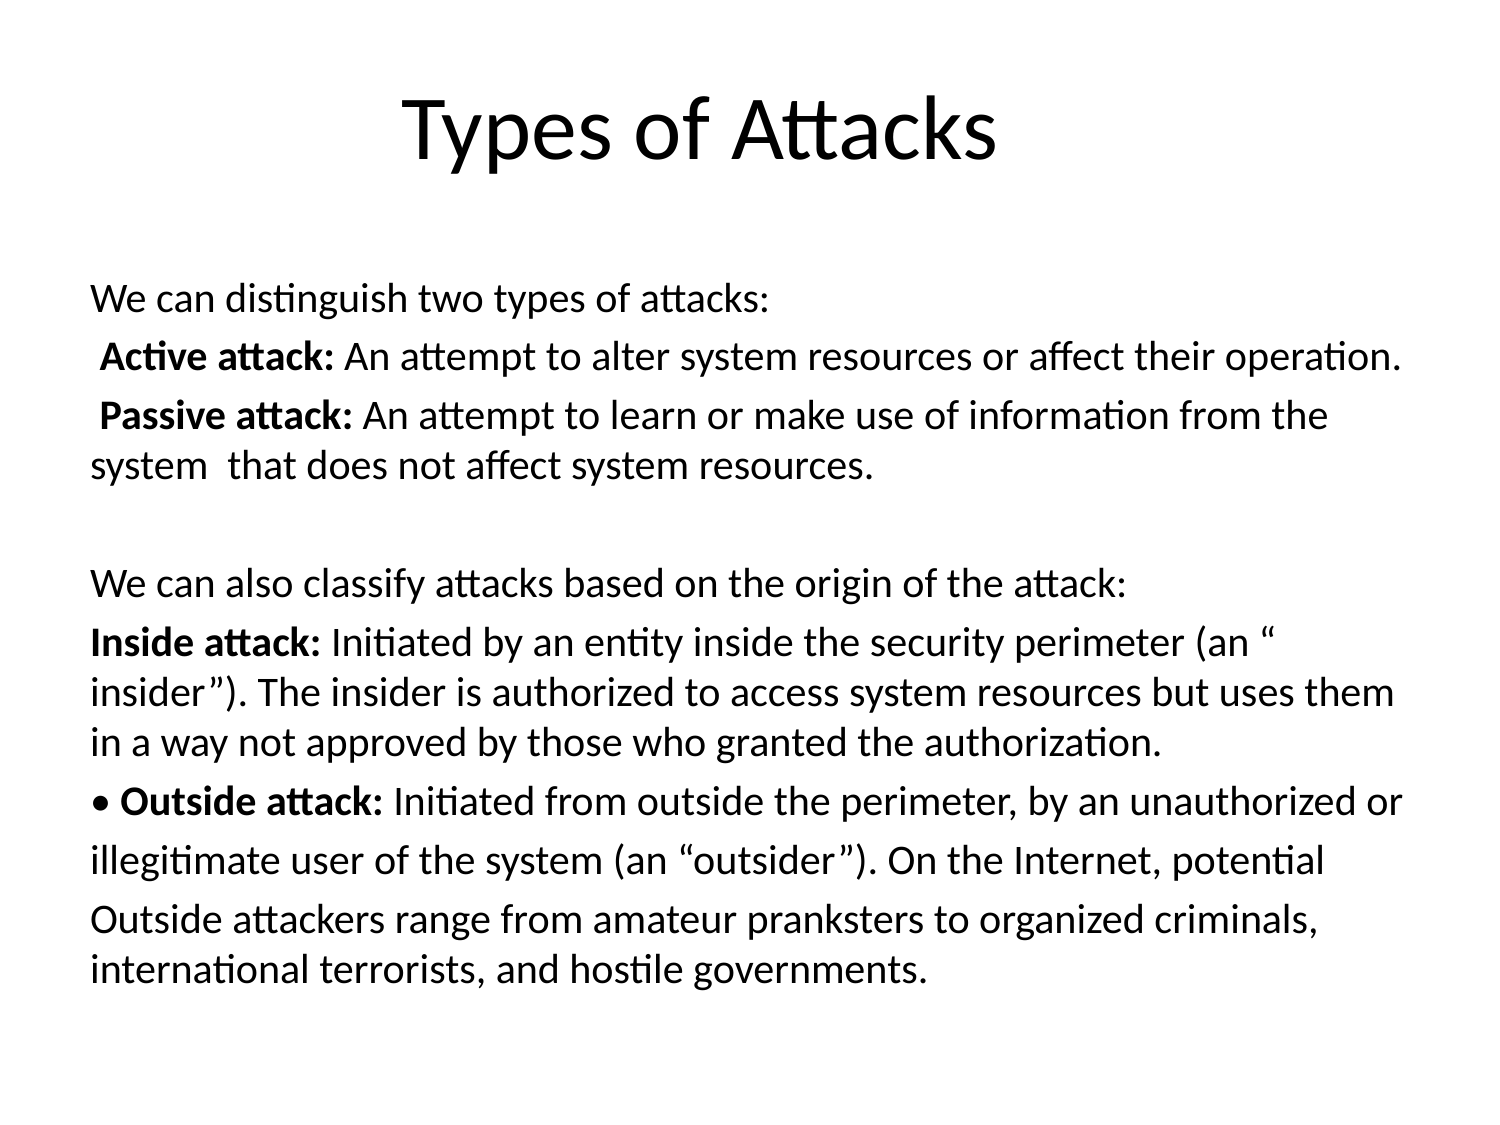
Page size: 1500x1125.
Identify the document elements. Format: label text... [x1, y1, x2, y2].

title Types of Attacks [75, 50, 1325, 196]
list We can distinguish two types of attacks: Active attack: An attempt to alter system resources or affect their operation. Passive attack: An attempt to learn or make use of information from the system that does not affect system resources. We can also classify attacks based on the origin of the attack: Inside attack: Initiated by an entity inside the security perimeter (an “ insider”). The insider is authorized to access system resources but uses them in a way not approved by those who granted the authorization. • Outside attack: Initiated from outside the perimeter, by an unauthorized or illegitimate user of the system (an “outsider”). On the Internet, potential Outside attackers range from amateur pranksters to organized criminals, international terrorists, and hostile governments. [75, 262, 1425, 1005]
